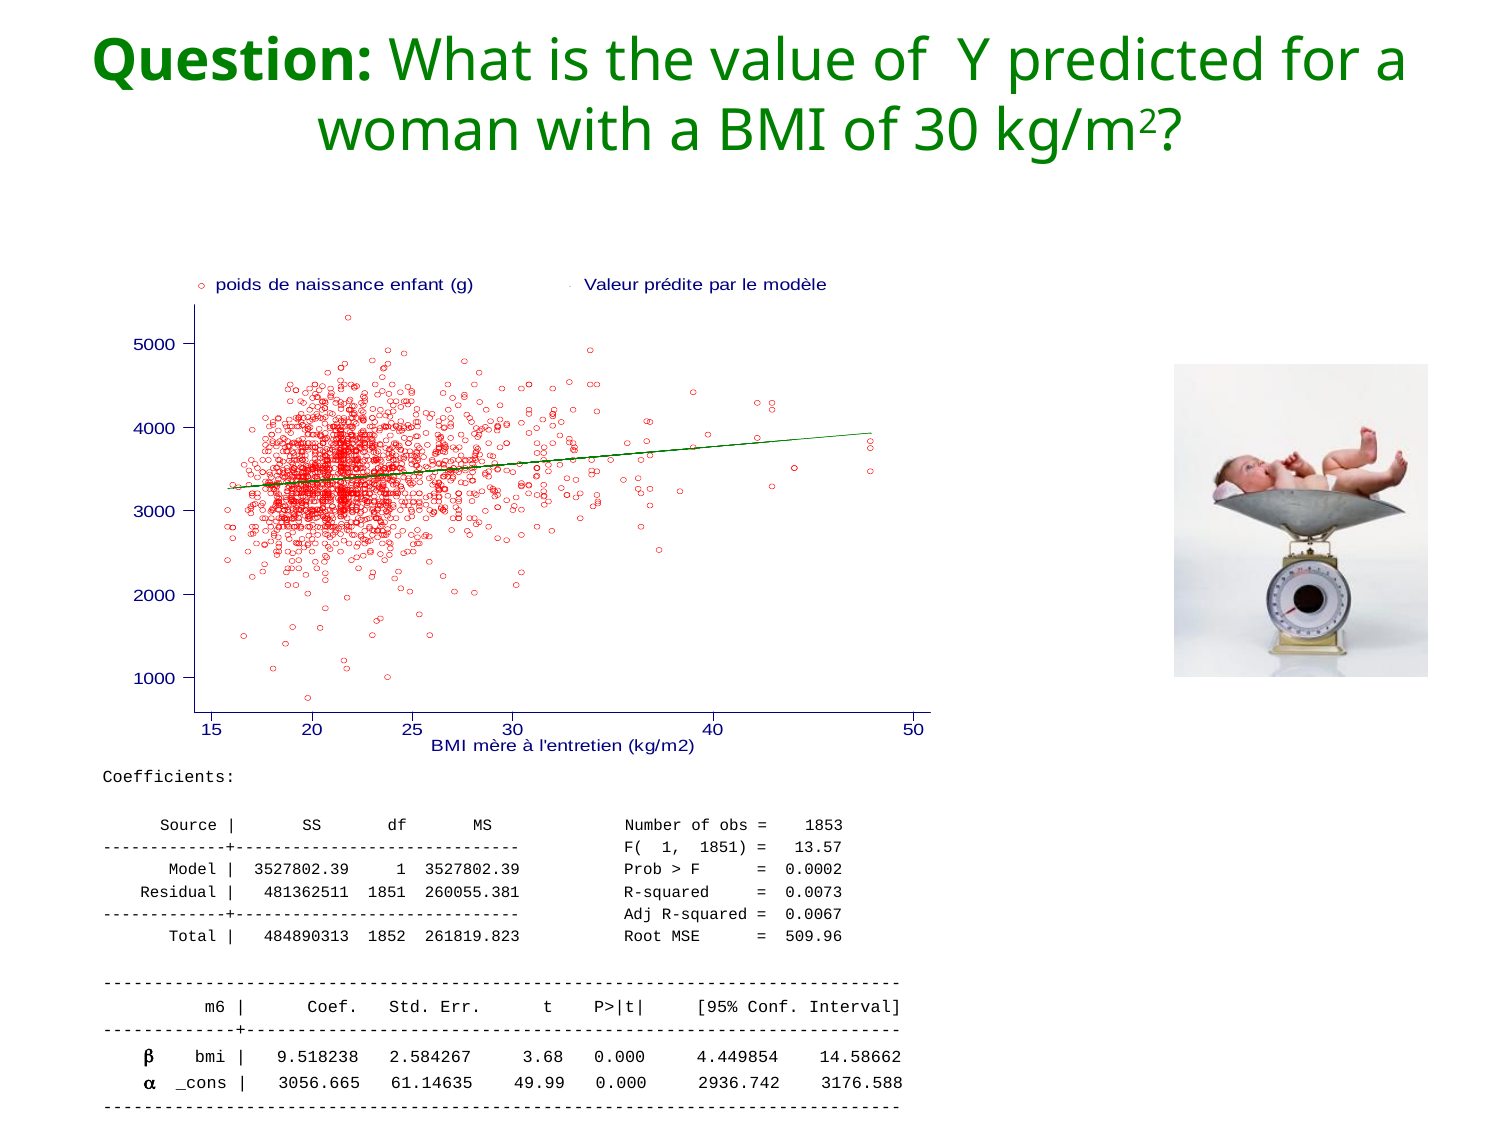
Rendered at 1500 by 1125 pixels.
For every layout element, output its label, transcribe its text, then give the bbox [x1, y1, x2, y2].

title Question: What is the value of Y predicted for a woman with a BMI of 30 kg/m2? [75, 0, 1425, 187]
text_box Coefficients: Source | SS df MS Number of obs = 1853 -------------+------------------------------ F( 1, 1851) = 13.57 Model | 3527802.39 1 3527802.39 Prob > F = 0.0002 Residual | 481362511 1851 260055.381 R-squared = 0.0073 -------------+------------------------------ Adj R-squared = 0.0067 Total | 484890313 1852 261819.823 Root MSE = 509.96 ------------------------------------------------------------------------------ m6 | Coef. Std. Err. t P>|t| [95% Conf. Interval] -------------+---------------------------------------------------------------- b bmi | 9.518238 2.584267 3.68 0.000 4.449854 14.58662 a _cons | 3056.665 61.14635 49.99 0.000 2936.742 3176.588 ------------------------------------------------------------------------------ [87, 758, 1445, 1125]
picture [87, 276, 943, 767]
picture [1173, 364, 1428, 678]
